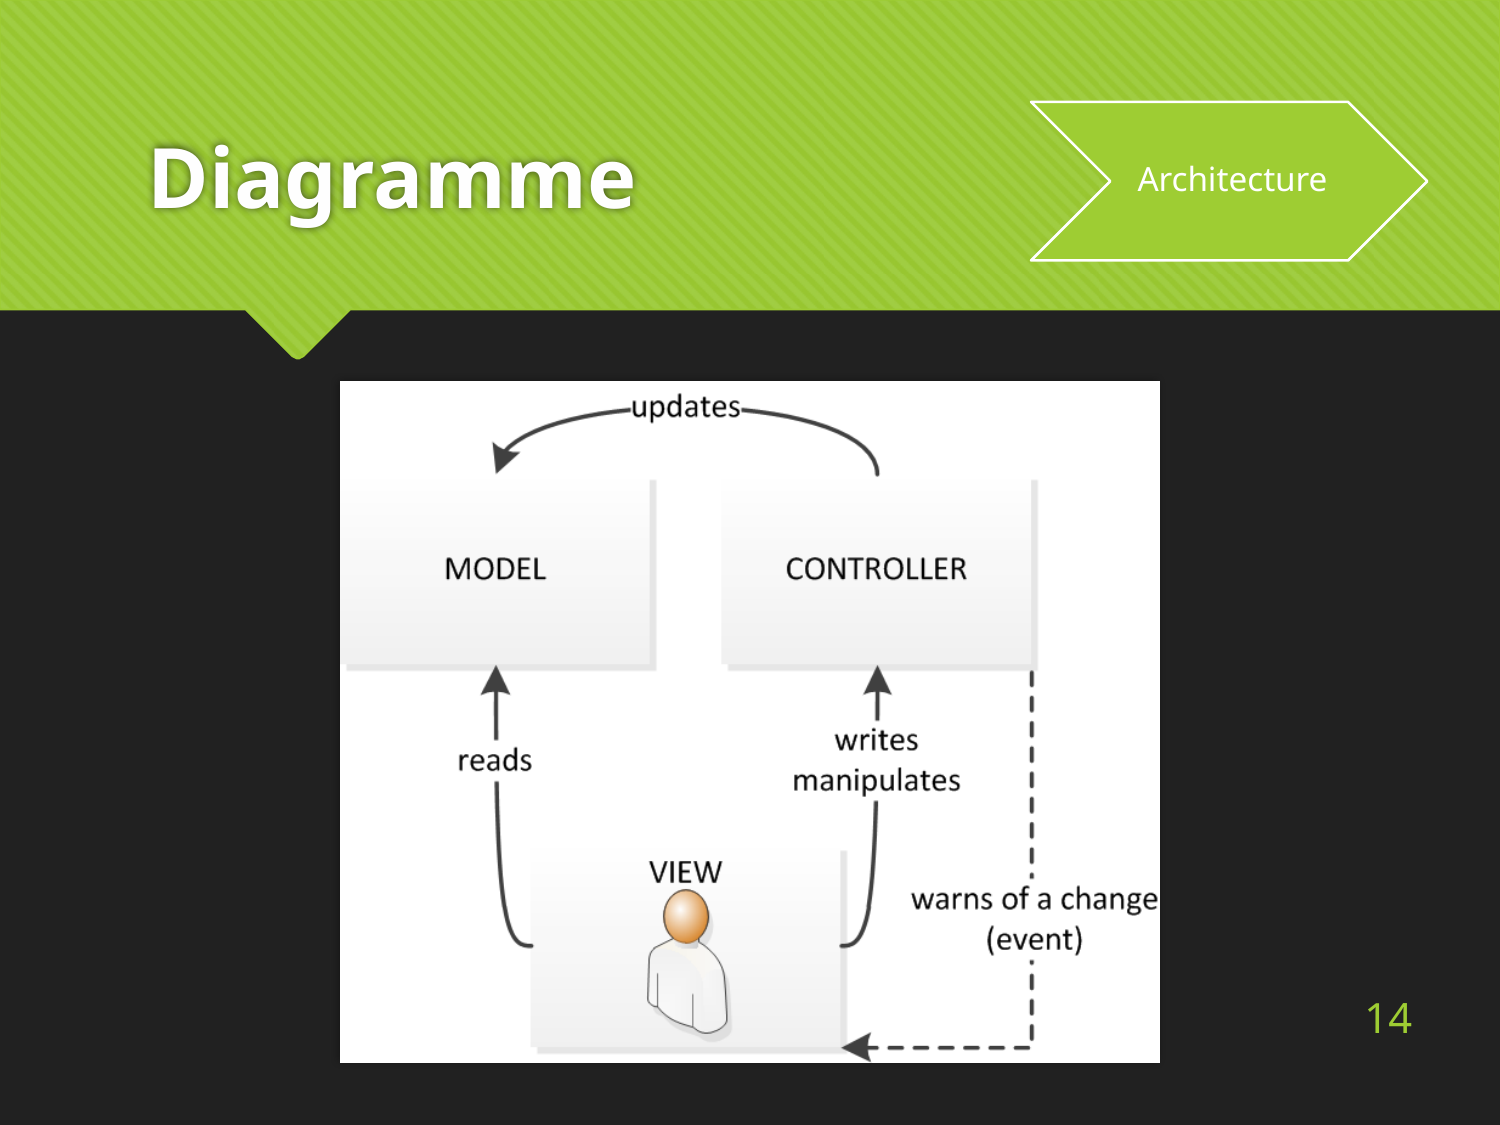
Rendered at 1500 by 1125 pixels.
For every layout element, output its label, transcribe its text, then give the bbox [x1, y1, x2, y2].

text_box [1030, 101, 1428, 261]
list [339, 381, 1160, 1064]
slide_number 14 [1296, 970, 1428, 1051]
title Diagramme [132, 73, 1368, 233]
